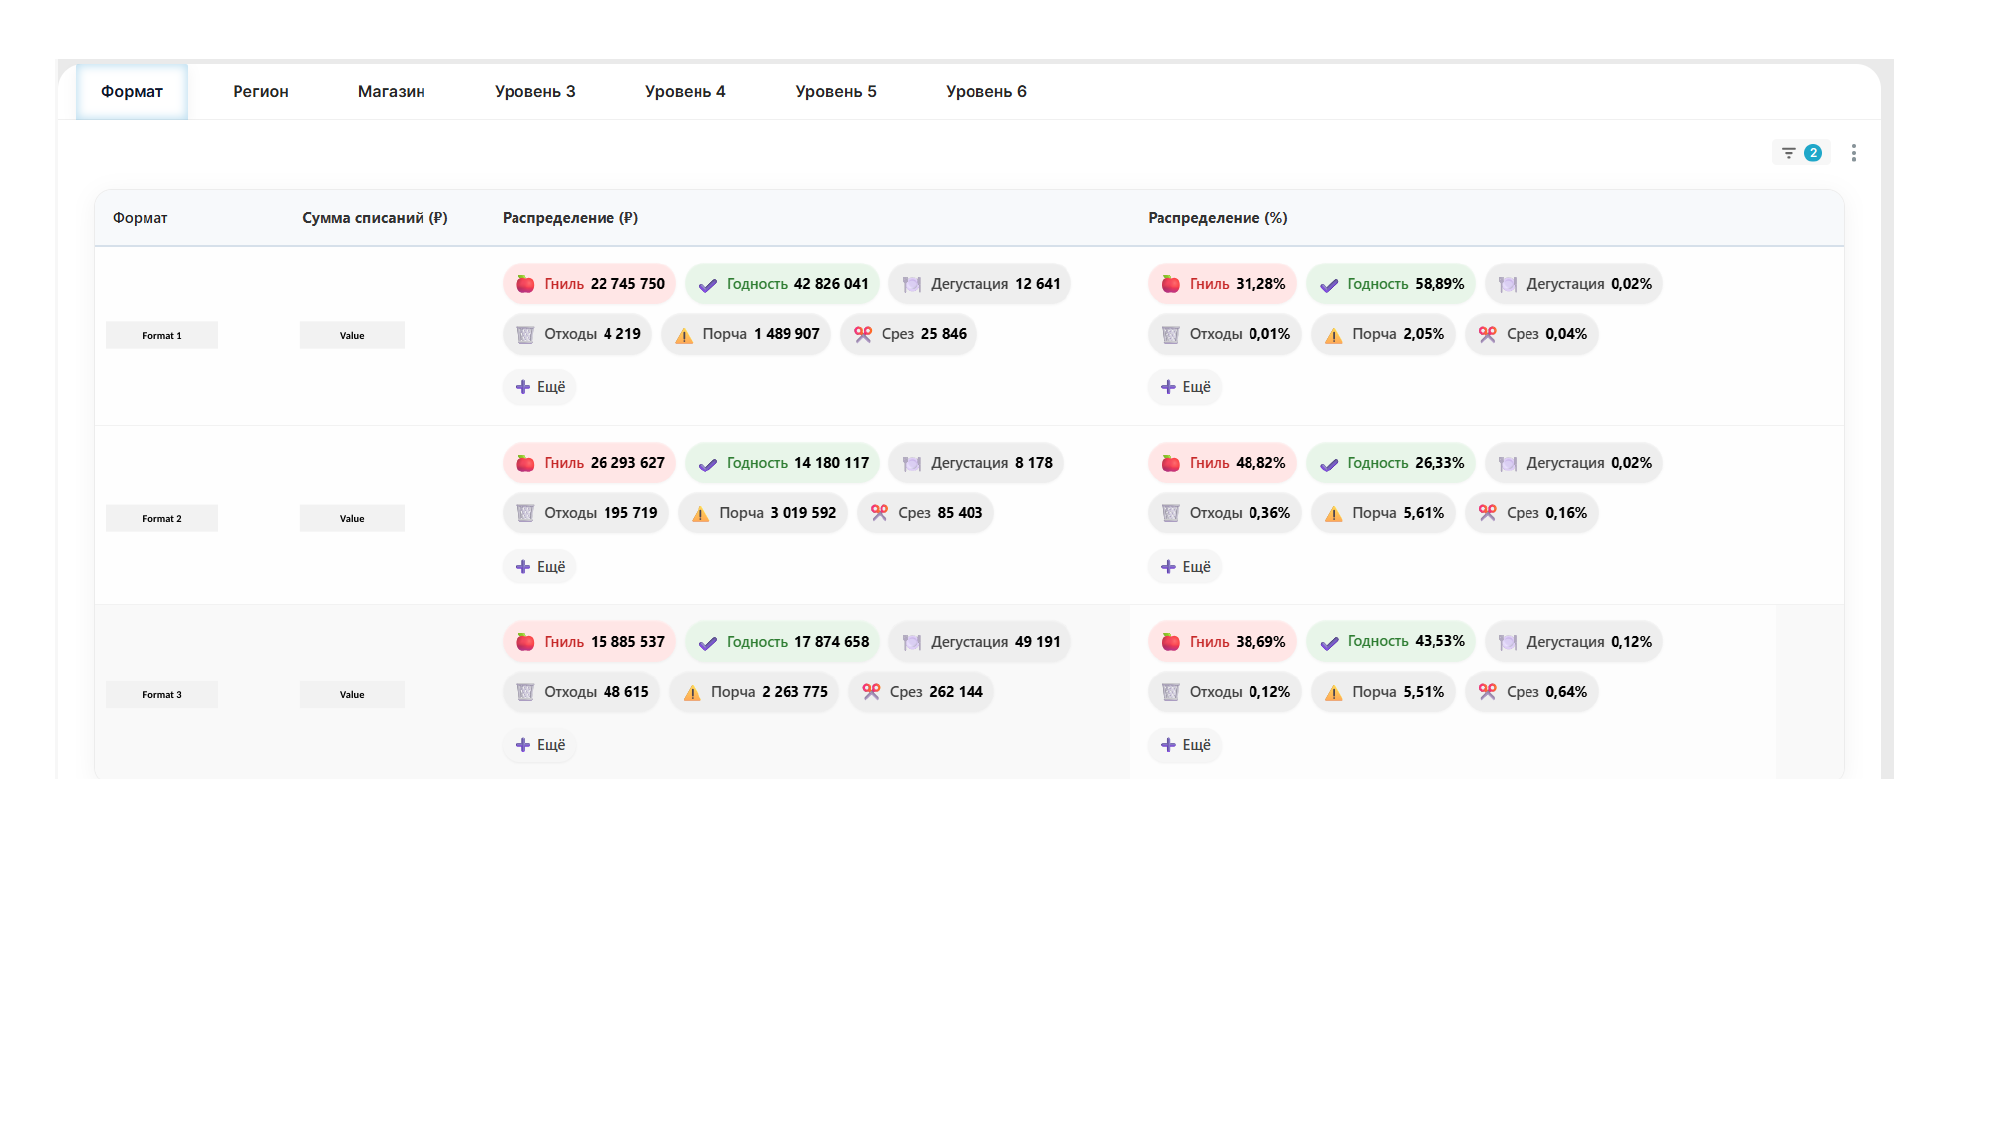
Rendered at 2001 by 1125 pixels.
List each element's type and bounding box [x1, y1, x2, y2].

list [55, 59, 1894, 779]
